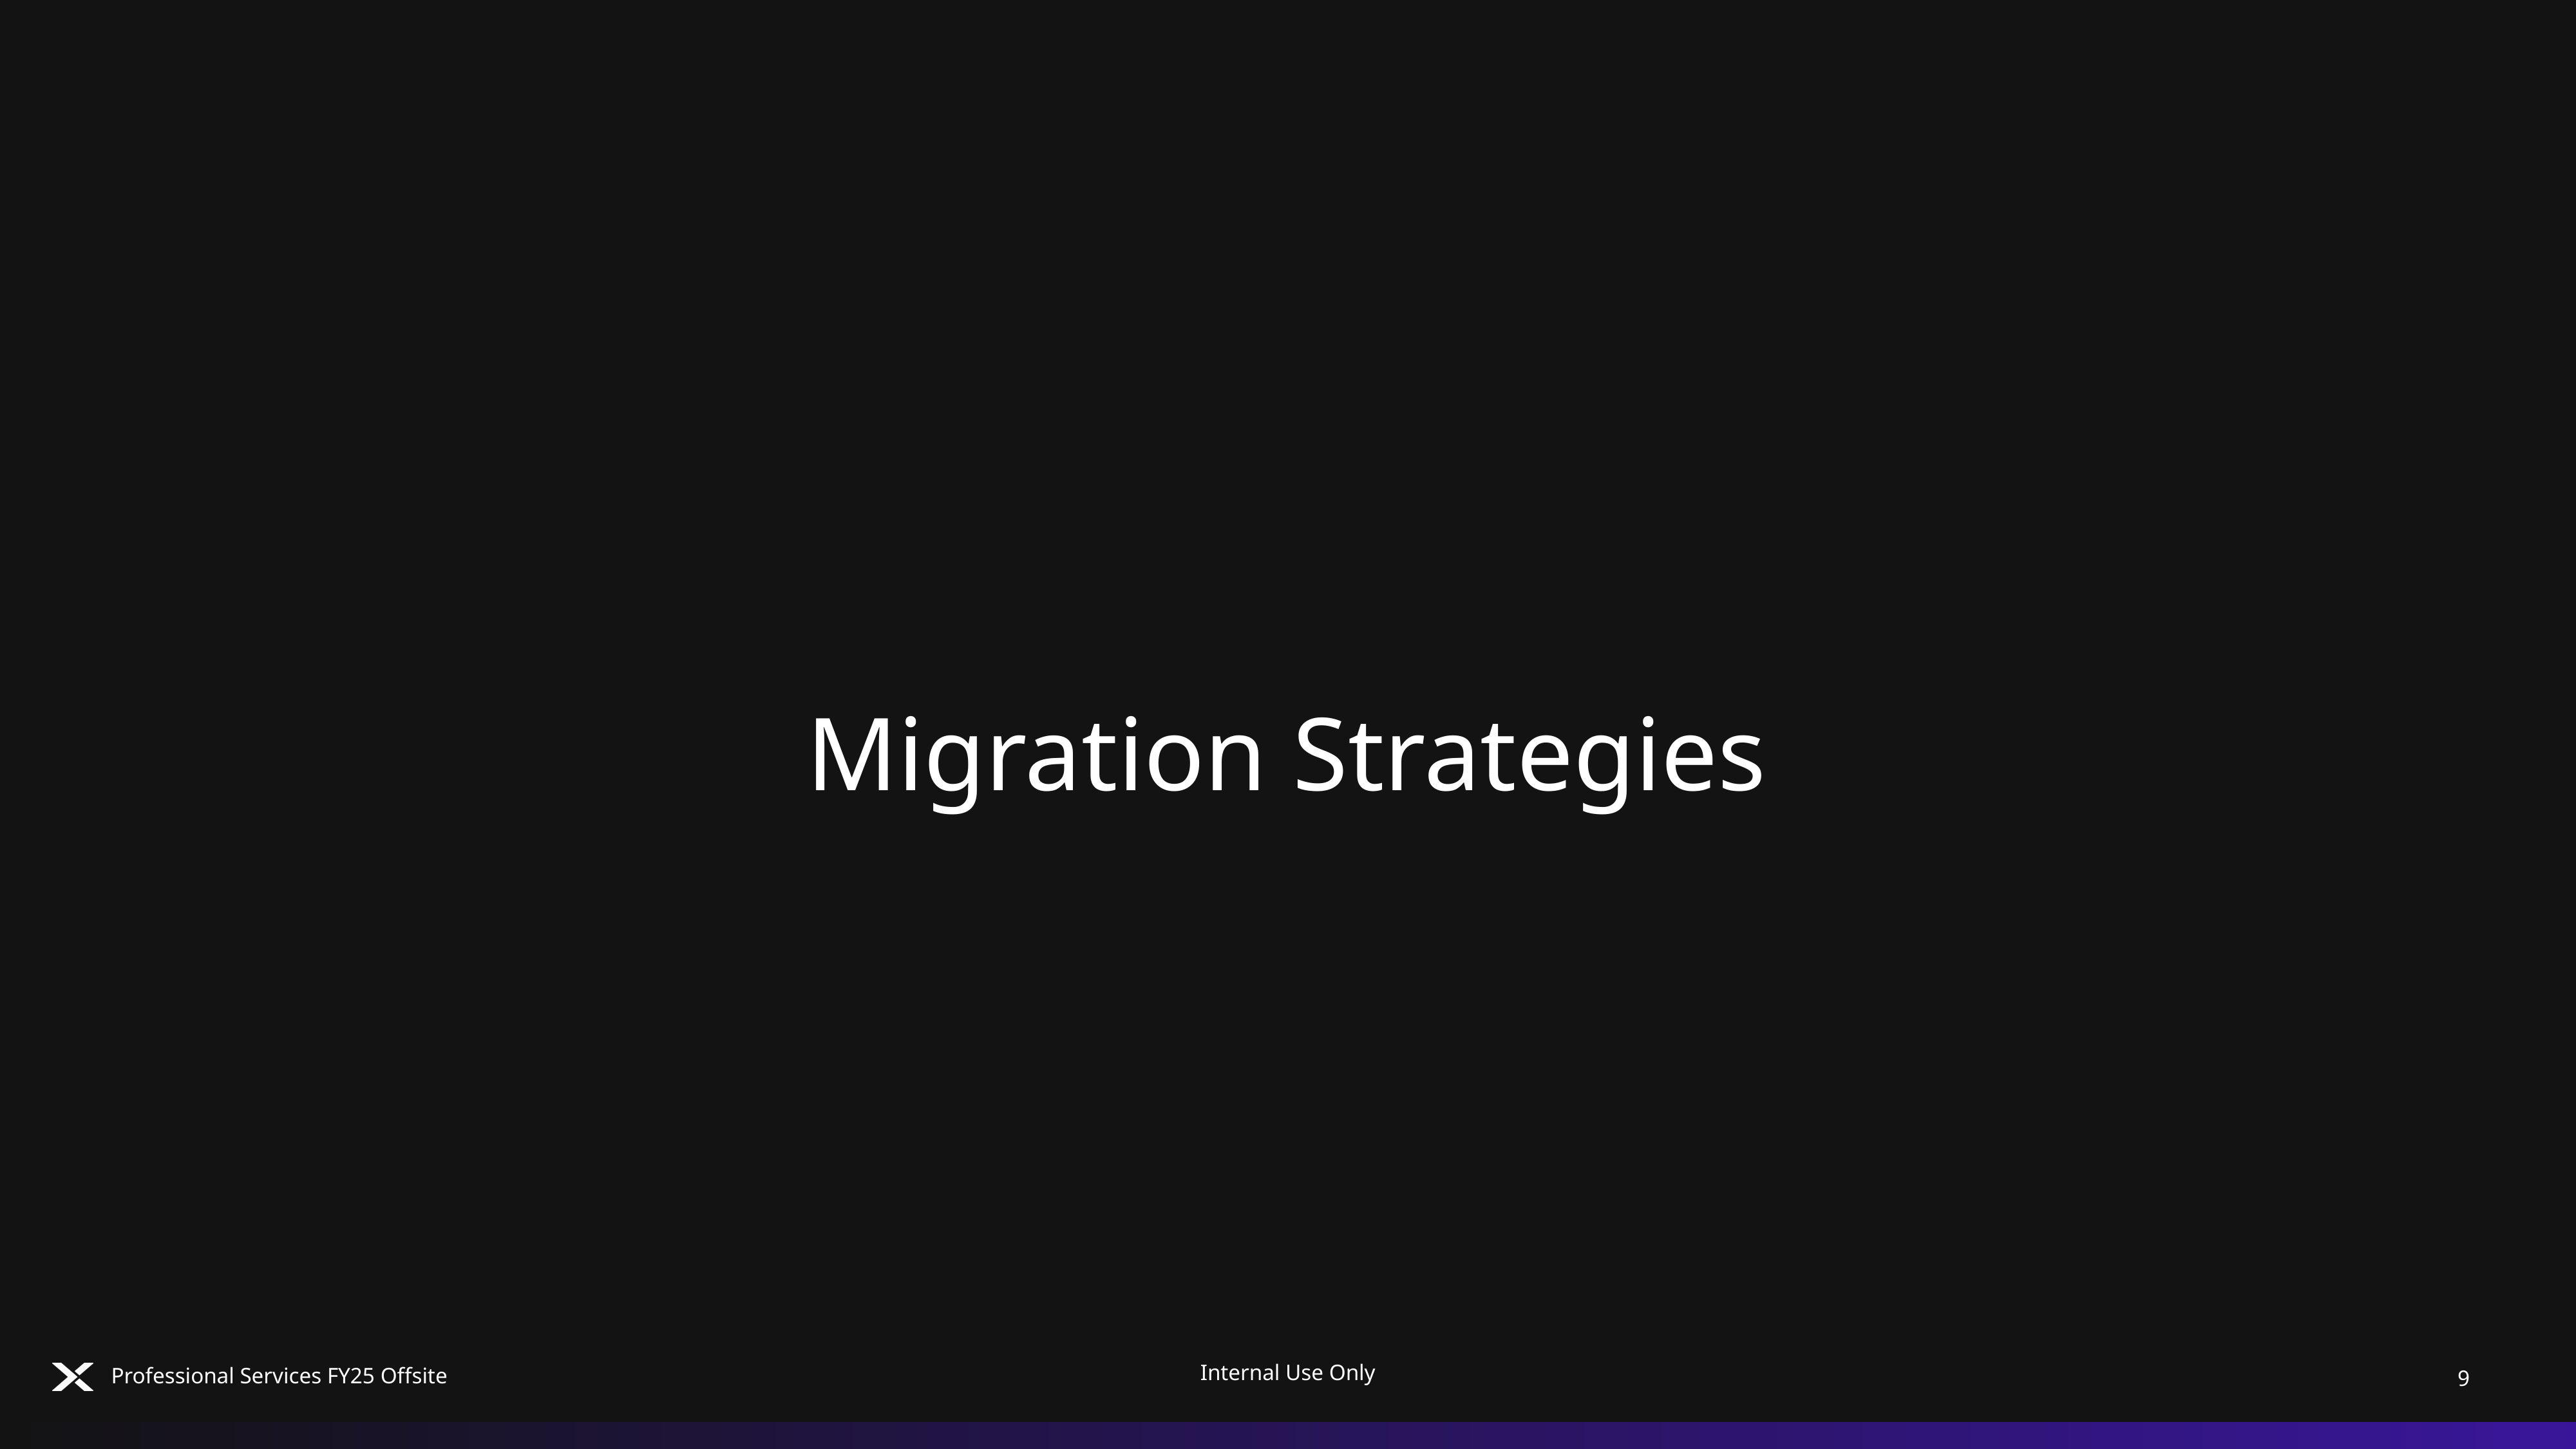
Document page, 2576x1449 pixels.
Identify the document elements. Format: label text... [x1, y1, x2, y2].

slide_number 9 [2458, 1338, 2566, 1421]
picture [52, 1363, 93, 1391]
footer Professional Services FY25 Offsite [111, 1331, 903, 1423]
title Migration Strategies [113, 366, 2460, 811]
